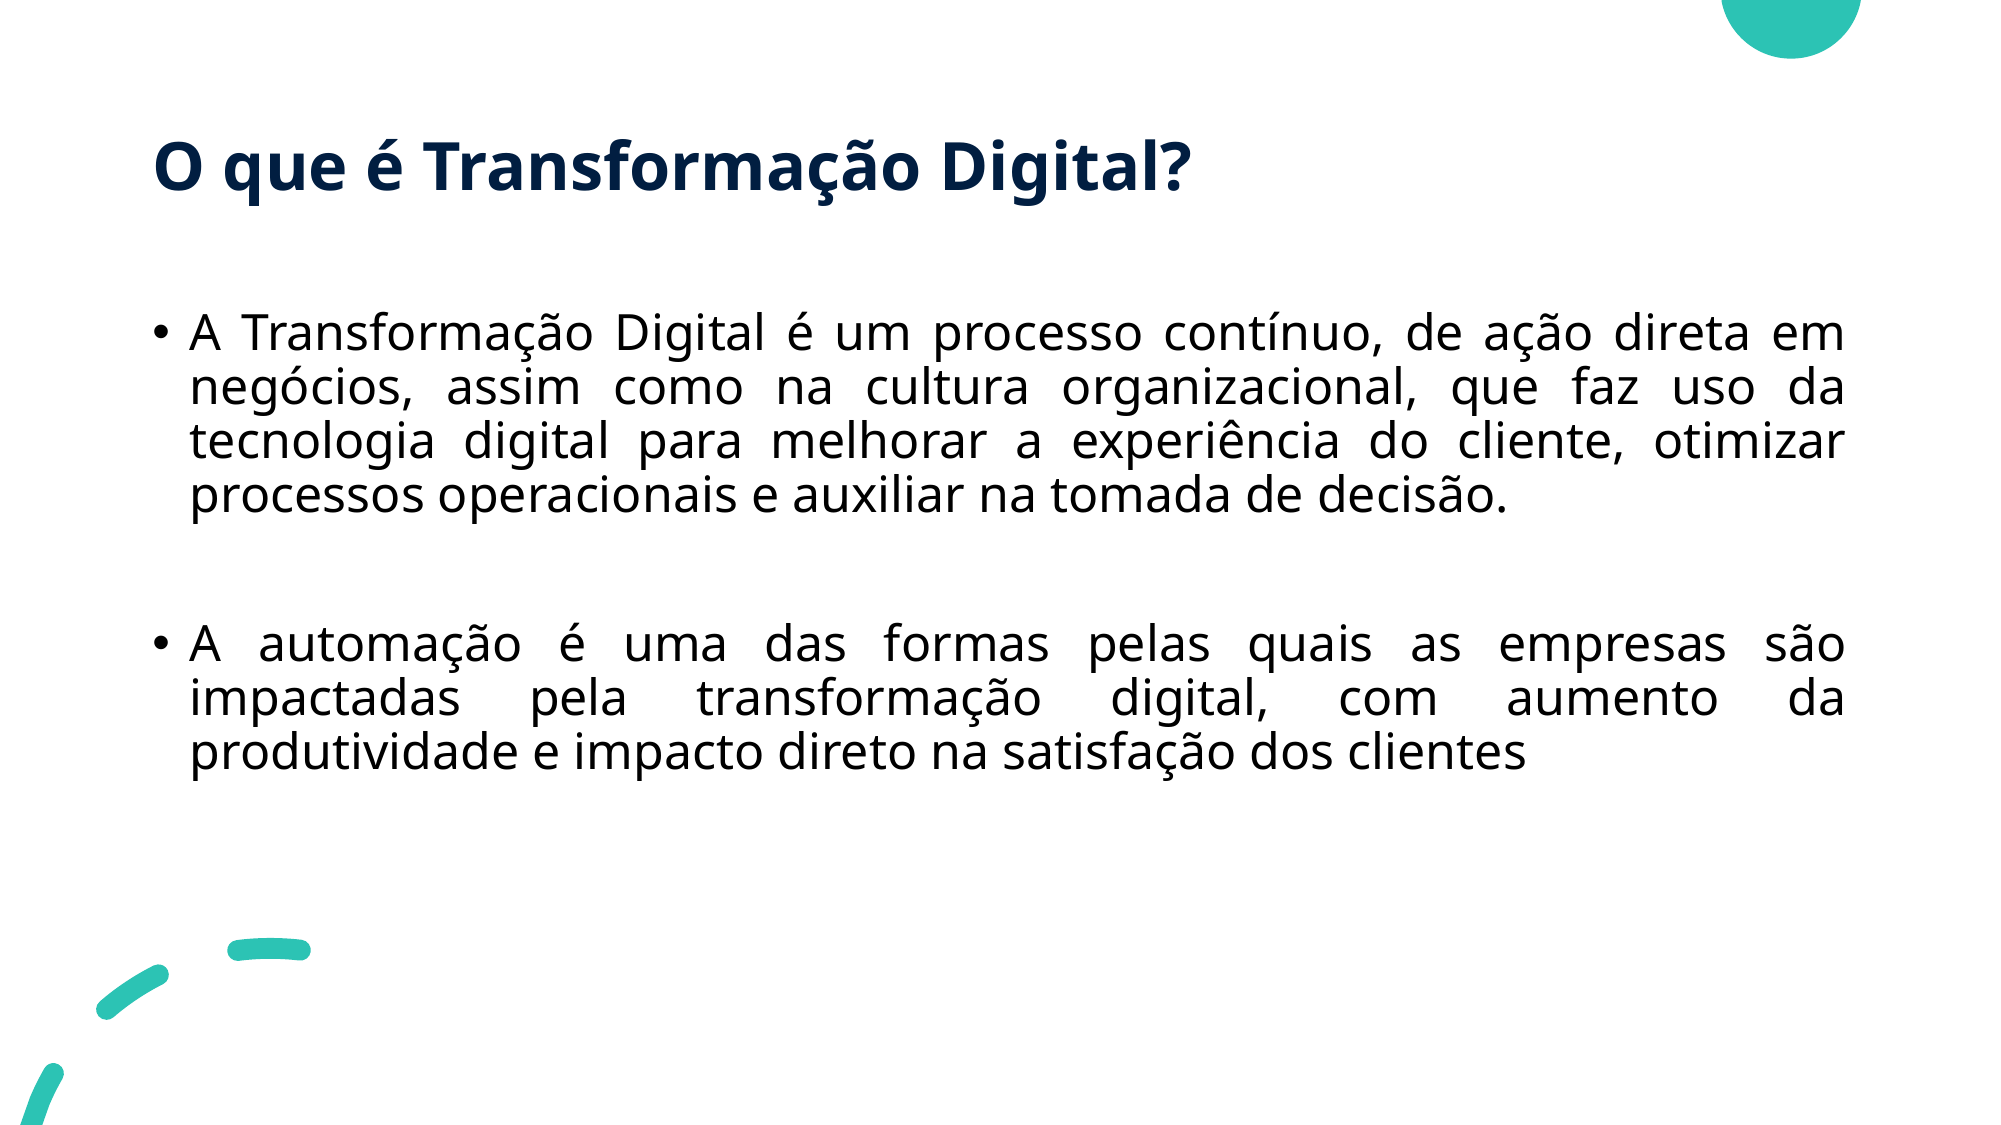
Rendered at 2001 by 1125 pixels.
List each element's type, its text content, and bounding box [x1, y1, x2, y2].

list A Transformação Digital é um processo contínuo, de ação direta em negócios, assim como na cultura organizacional, que faz uso da tecnologia digital para melhorar a experiência do cliente, otimizar processos operacionais e auxiliar na tomada de decisão. A automação é uma das formas pelas quais as empresas são impactadas pela transformação digital, com aumento da produtividade e impacto direto na satisfação dos clientes [137, 299, 1863, 933]
title O que é Transformação Digital? [137, 59, 1863, 278]
